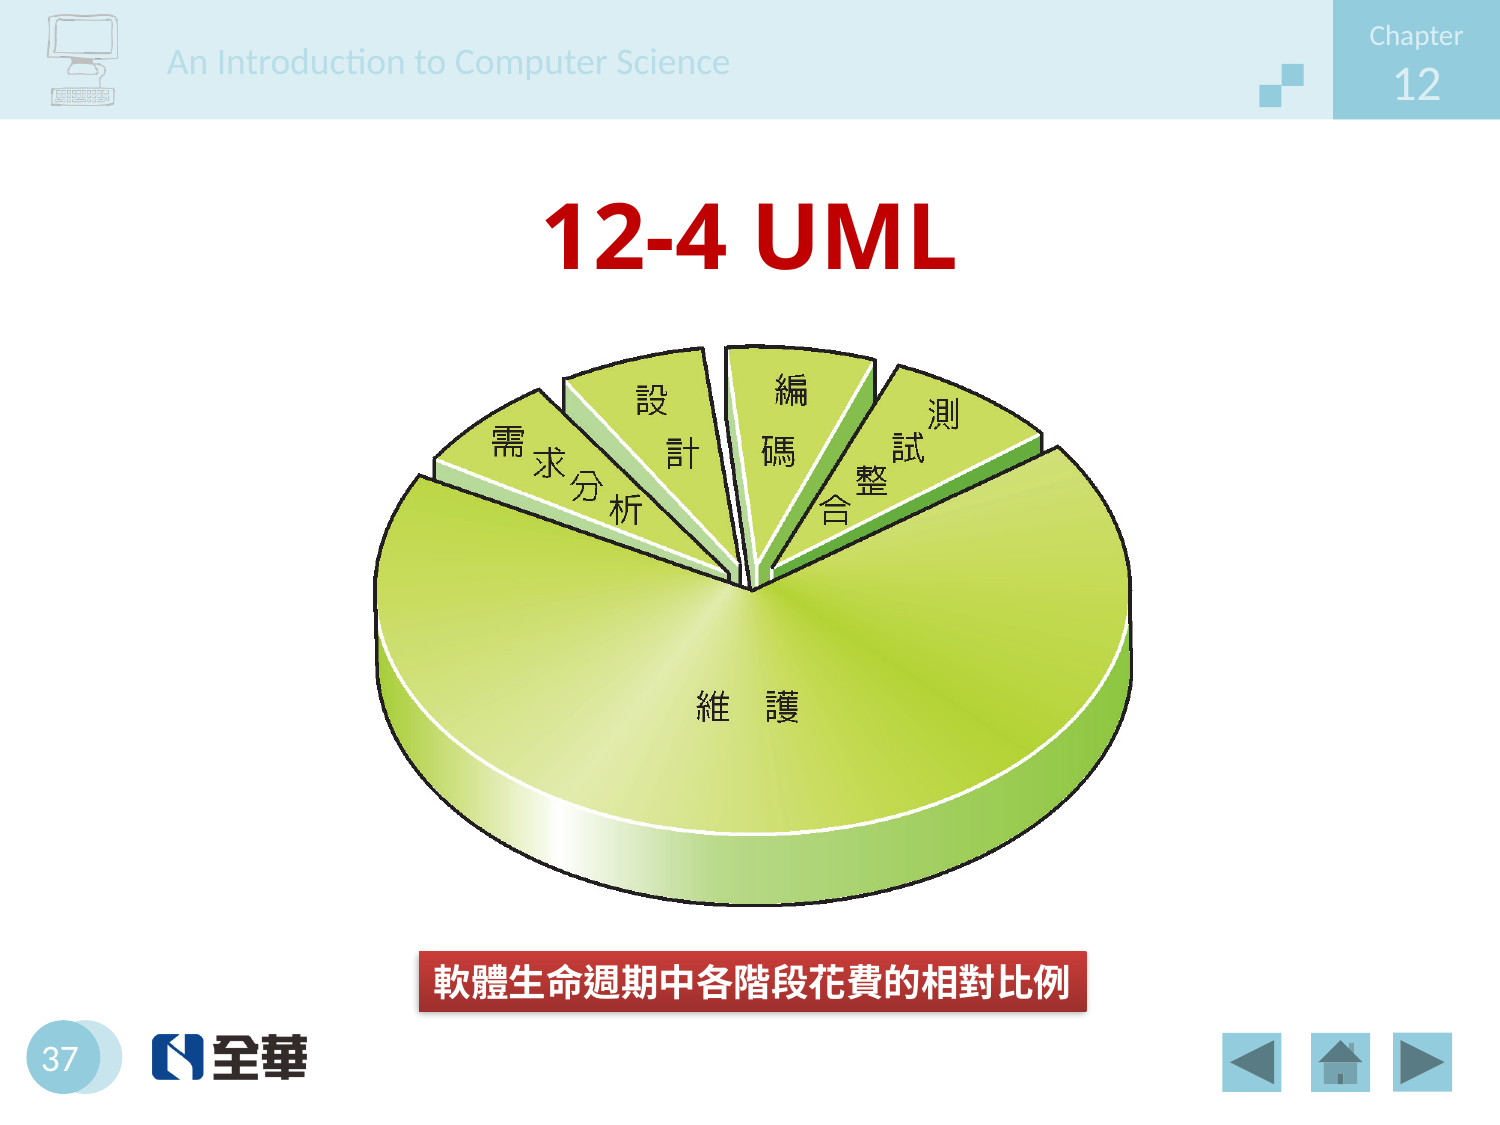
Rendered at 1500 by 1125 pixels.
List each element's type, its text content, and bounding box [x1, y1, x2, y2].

text_box 軟體生命週期中各階段花費的相對比例 [419, 951, 1087, 1012]
picture [373, 329, 1133, 907]
picture [47, 14, 118, 106]
picture [152, 1034, 307, 1080]
title 12-4 UML [75, 138, 1425, 327]
